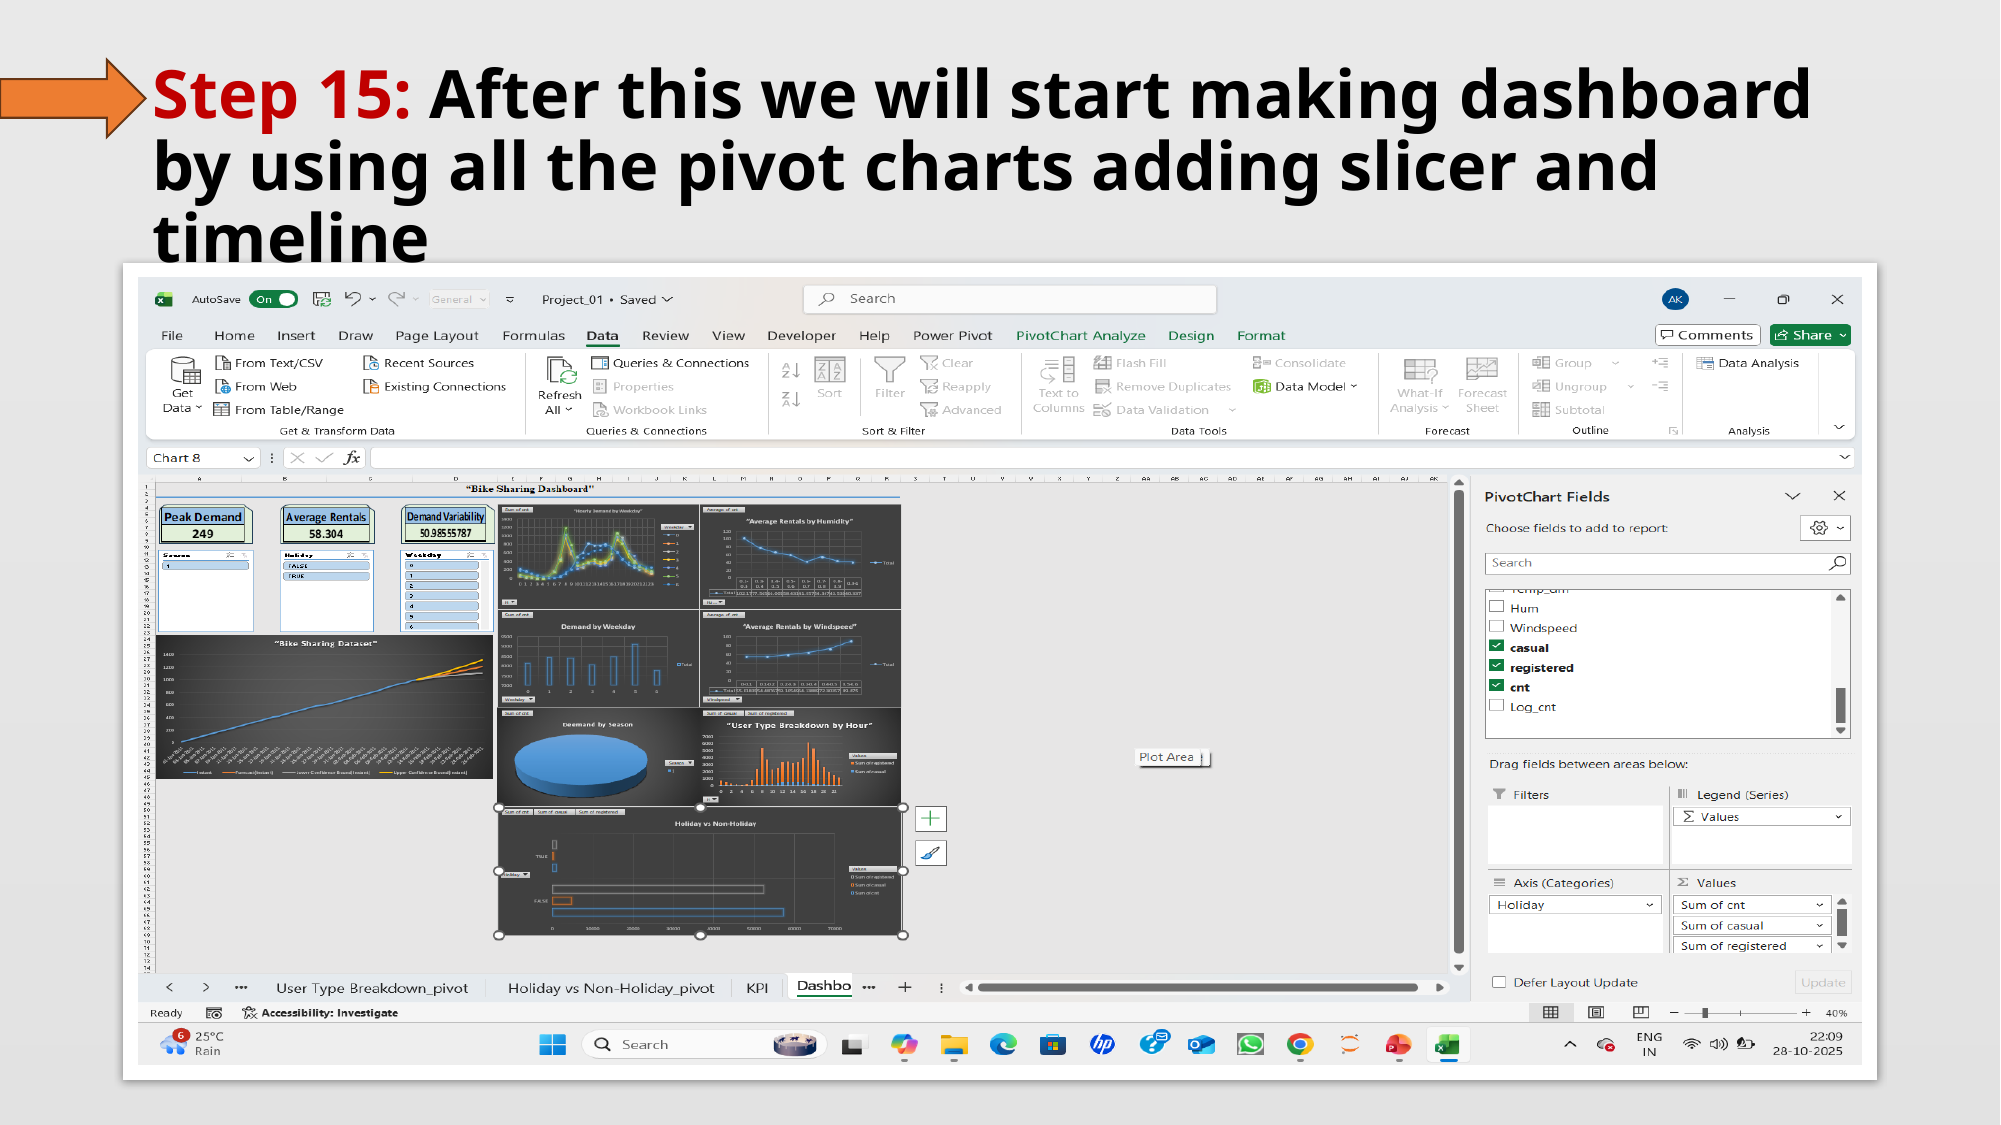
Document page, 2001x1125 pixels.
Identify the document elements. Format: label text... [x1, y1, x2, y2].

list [137, 277, 1863, 1066]
title Step 15: After this we will start making dashboard by using all the pivot charts adding slicer and timeline [137, 59, 1863, 259]
text_box [0, 57, 148, 140]
